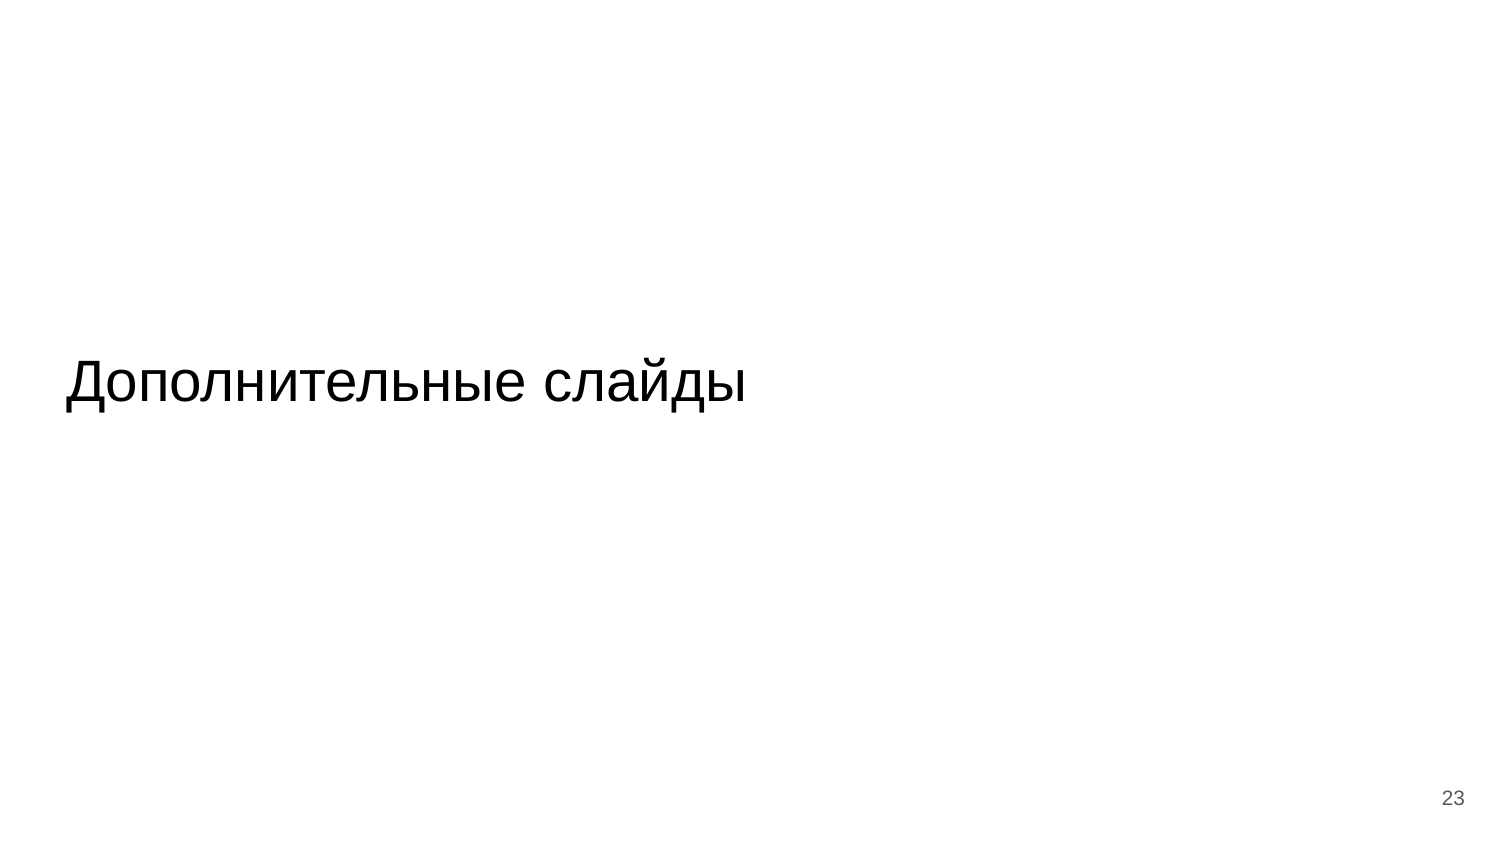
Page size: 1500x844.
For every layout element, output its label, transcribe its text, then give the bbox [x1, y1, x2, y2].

slide_number 23 [1389, 764, 1480, 830]
title Дополнительные слайды [51, 327, 1449, 422]
